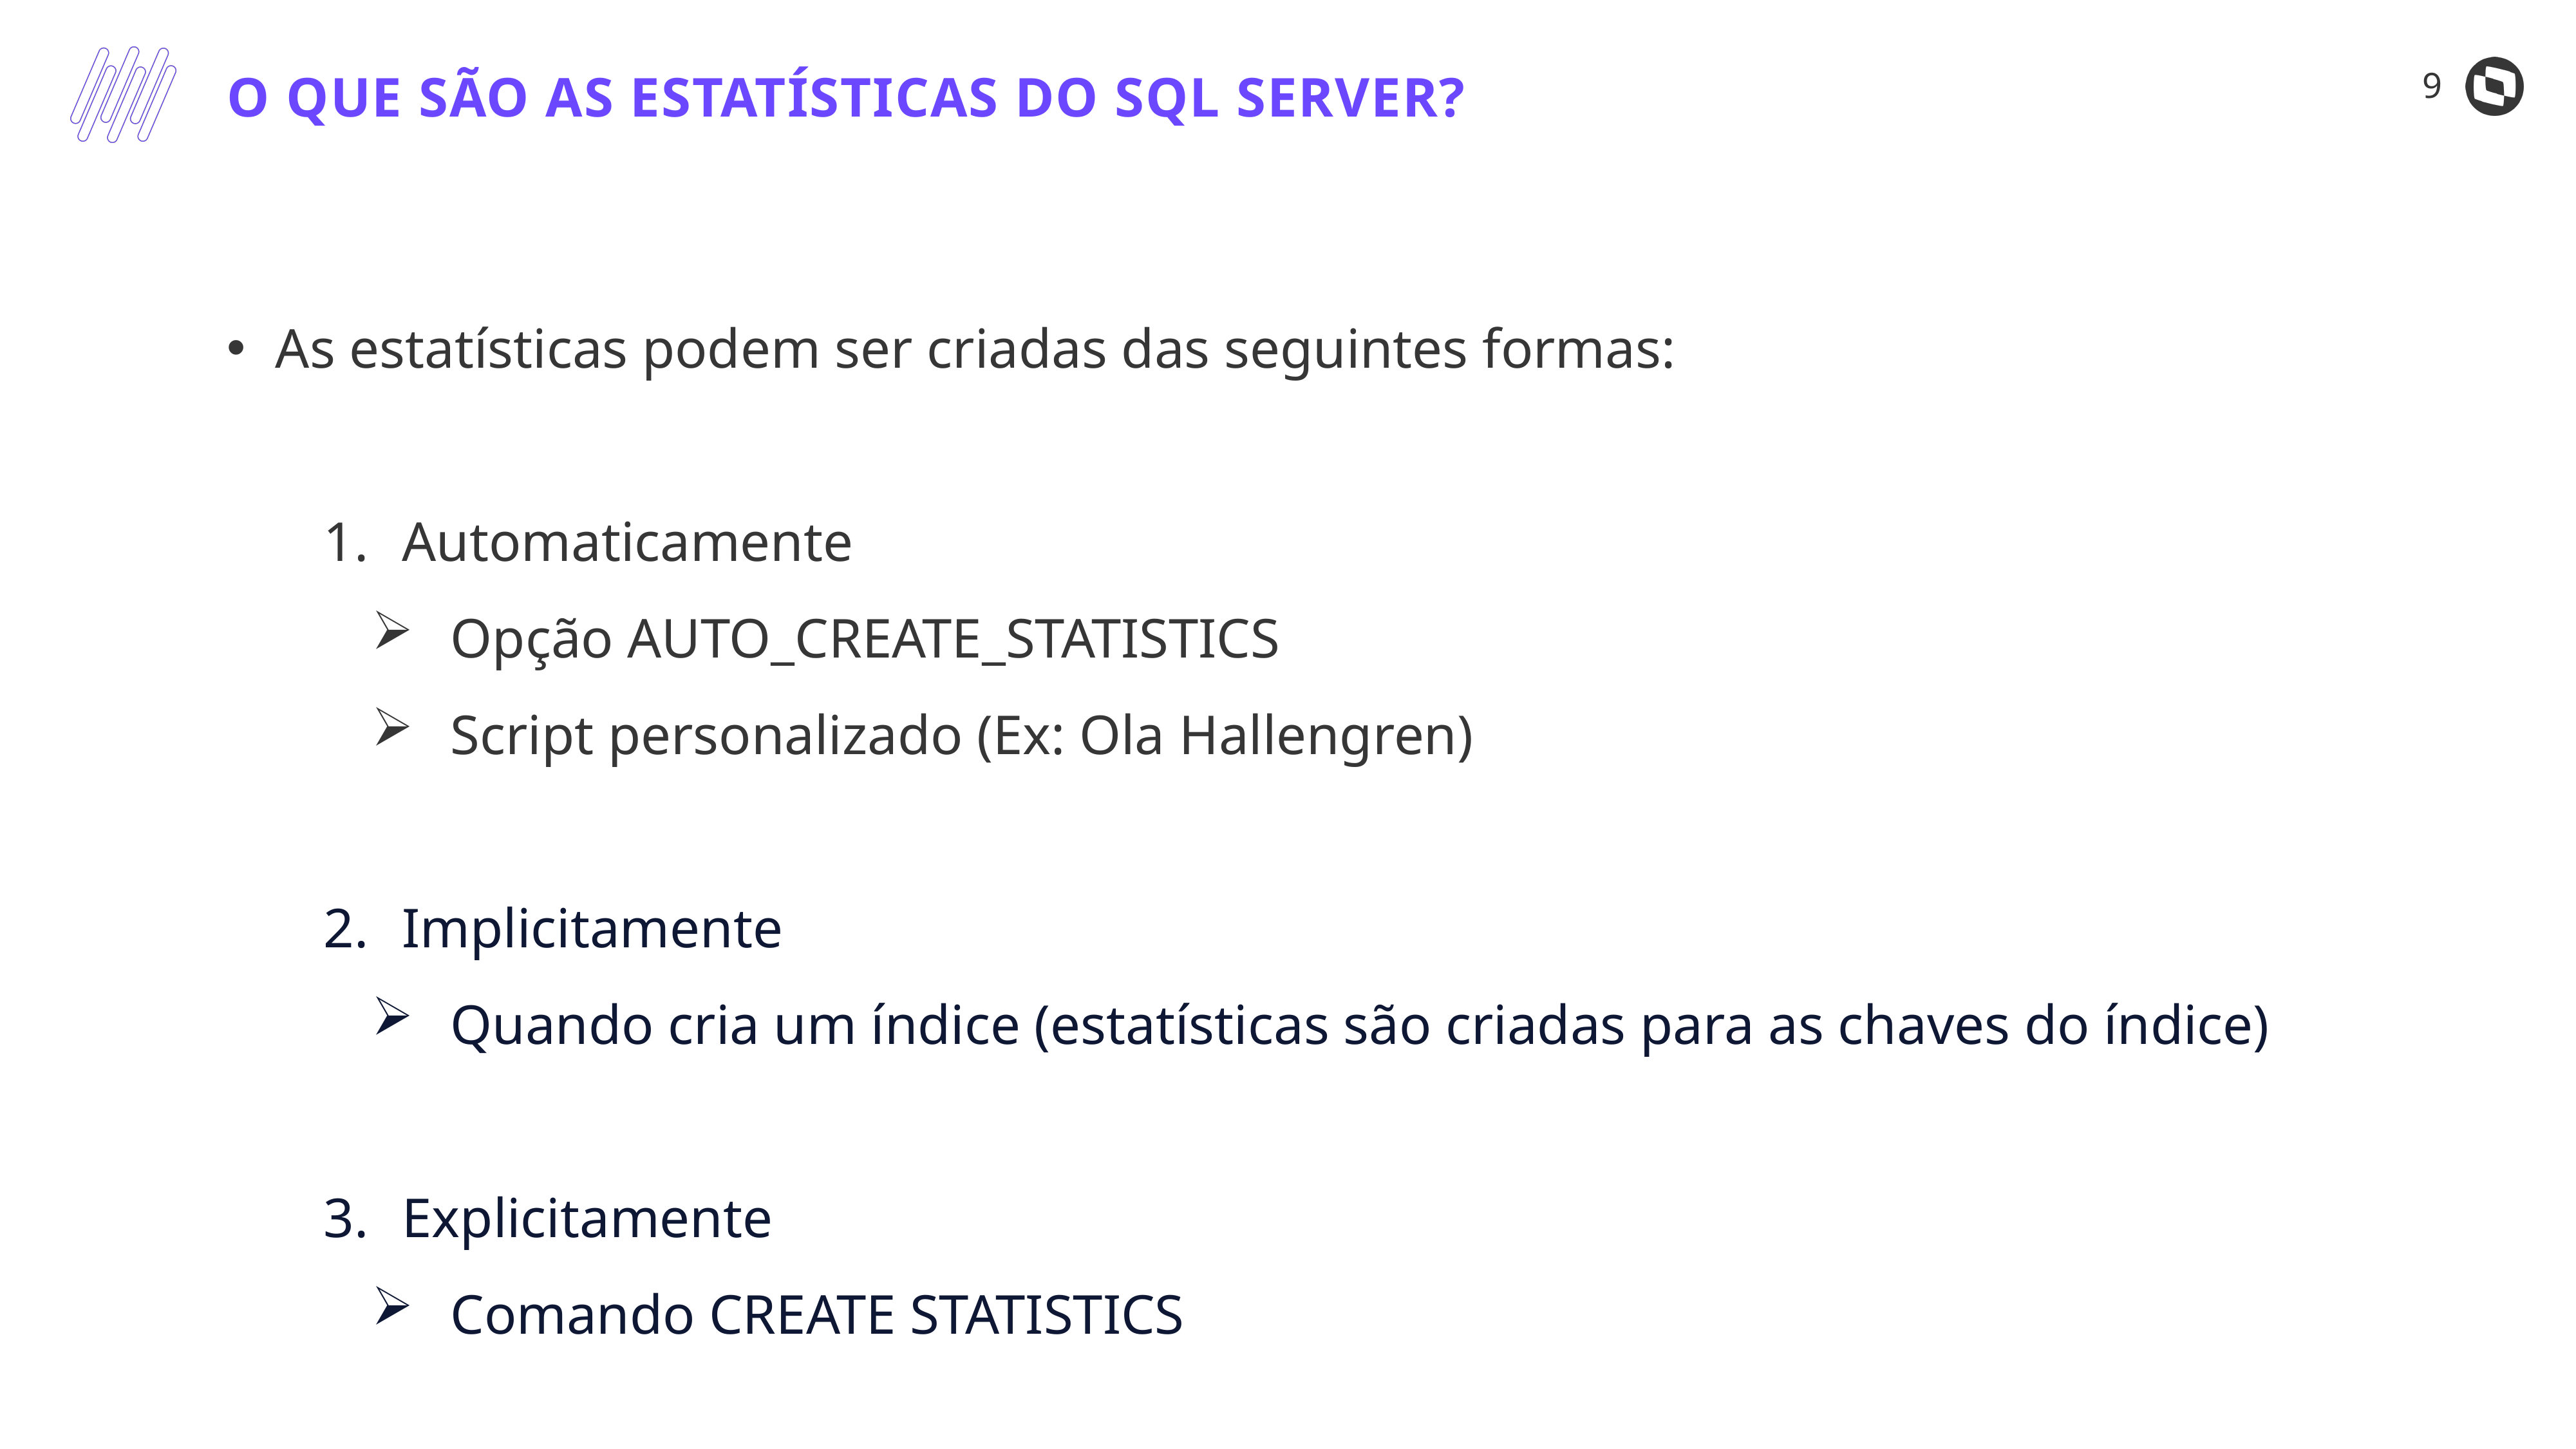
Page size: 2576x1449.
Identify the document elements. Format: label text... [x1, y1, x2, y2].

picture [2465, 57, 2524, 116]
text_box As estatísticas podem ser criadas das seguintes formas: Automaticamente Opção AUTO_CREATE_STATISTICS Script personalizado (Ex: Ola Hallengren) Implicitamente Quando cria um índice (estatísticas são criadas para as chaves do índice) Explicitamente Comando CREATE STATISTICS [218, 278, 2503, 1449]
slide_number 9 [2346, 48, 2452, 127]
picture [70, 46, 176, 143]
list O QUE SÃO AS ESTATÍSTICAS DO SQL SERVER? [218, 58, 2322, 138]
